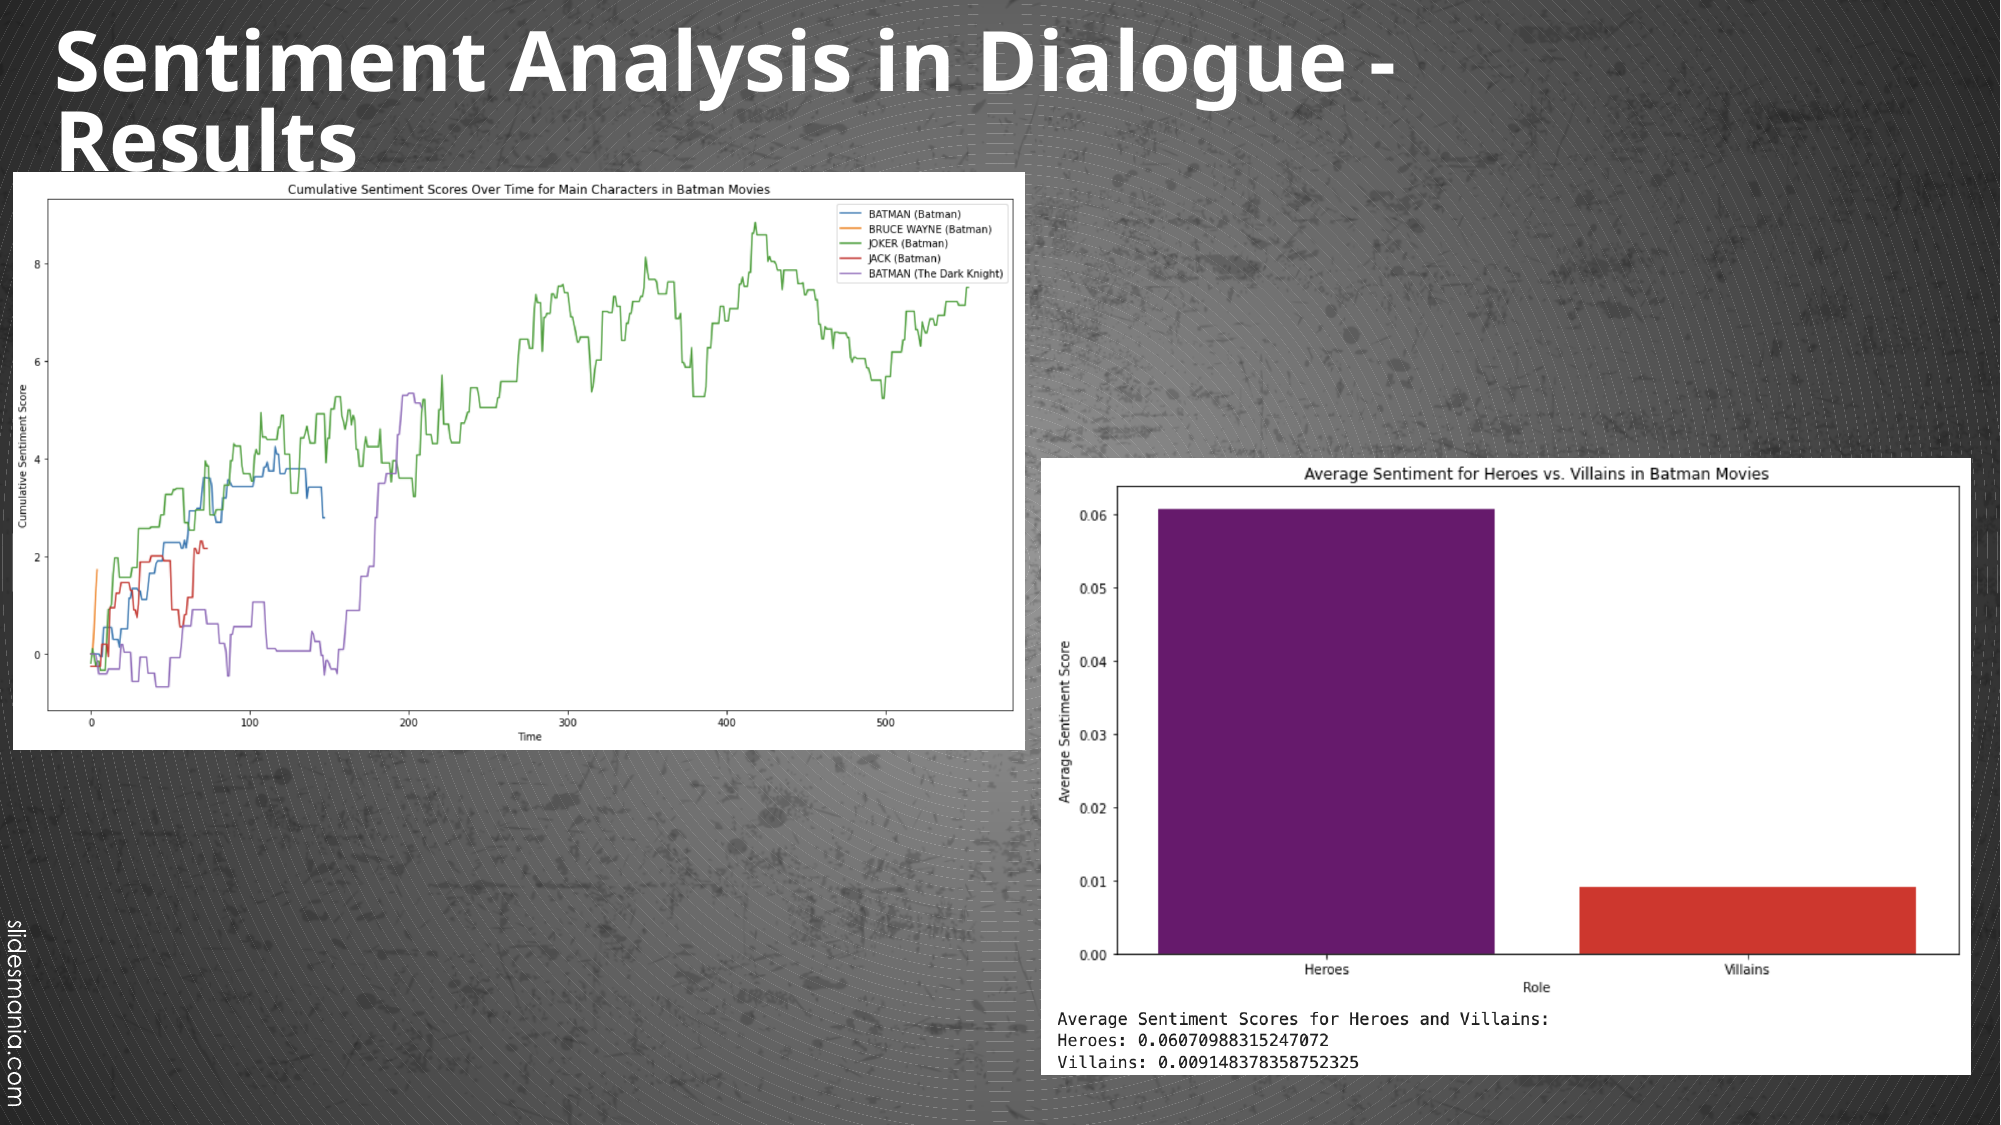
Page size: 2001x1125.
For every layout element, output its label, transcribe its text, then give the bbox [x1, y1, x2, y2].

picture [0, 0, 2000, 1125]
title Sentiment Analysis in Dialogue - Results [34, 41, 1621, 173]
